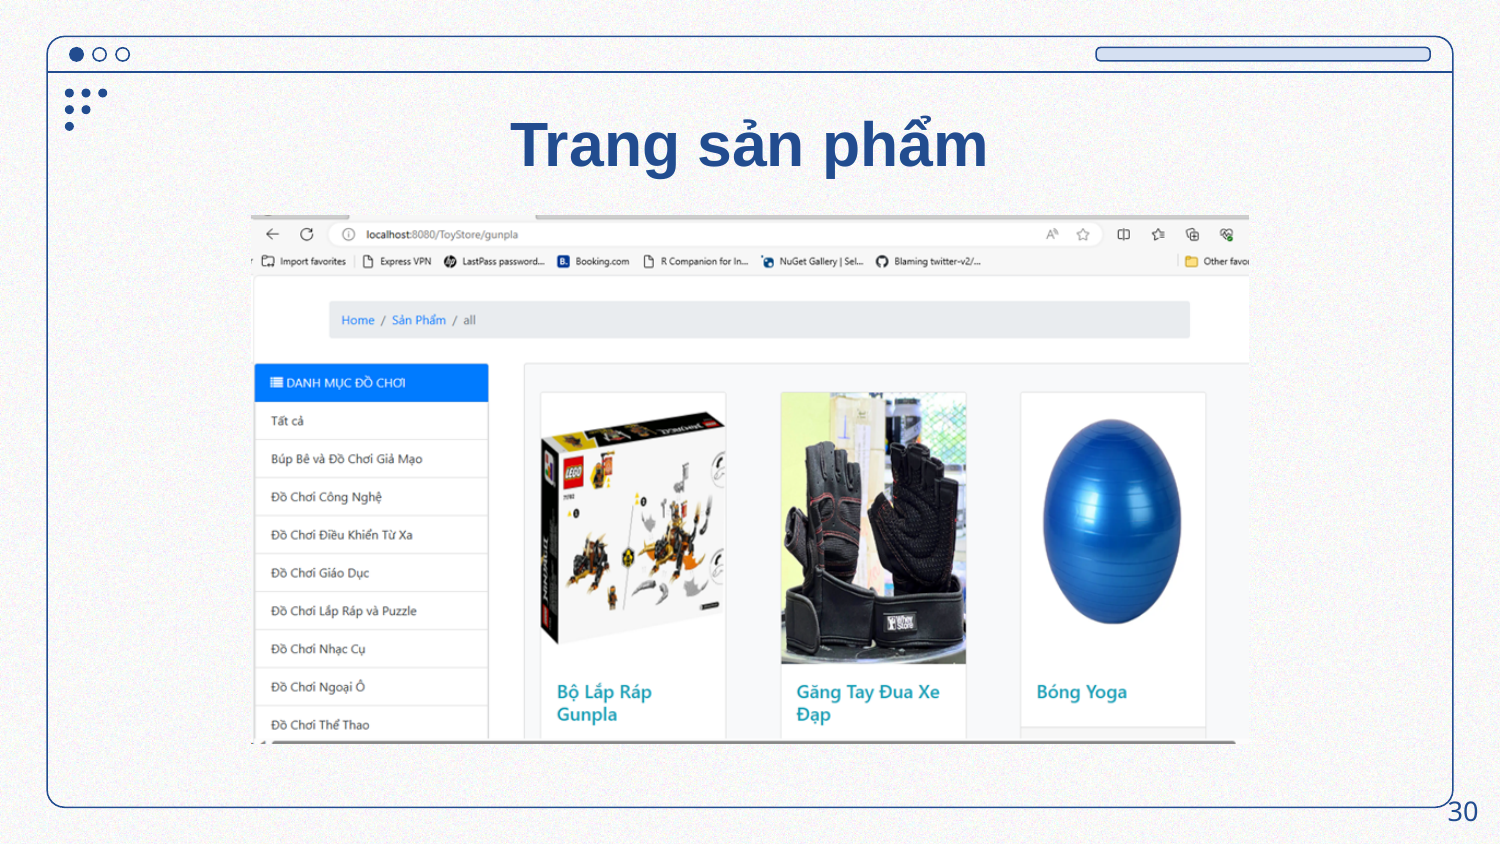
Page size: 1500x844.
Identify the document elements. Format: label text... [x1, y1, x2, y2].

title Trang sản phẩm [117, 88, 1383, 182]
picture [251, 215, 1249, 744]
slide_number 30 [1403, 779, 1494, 844]
